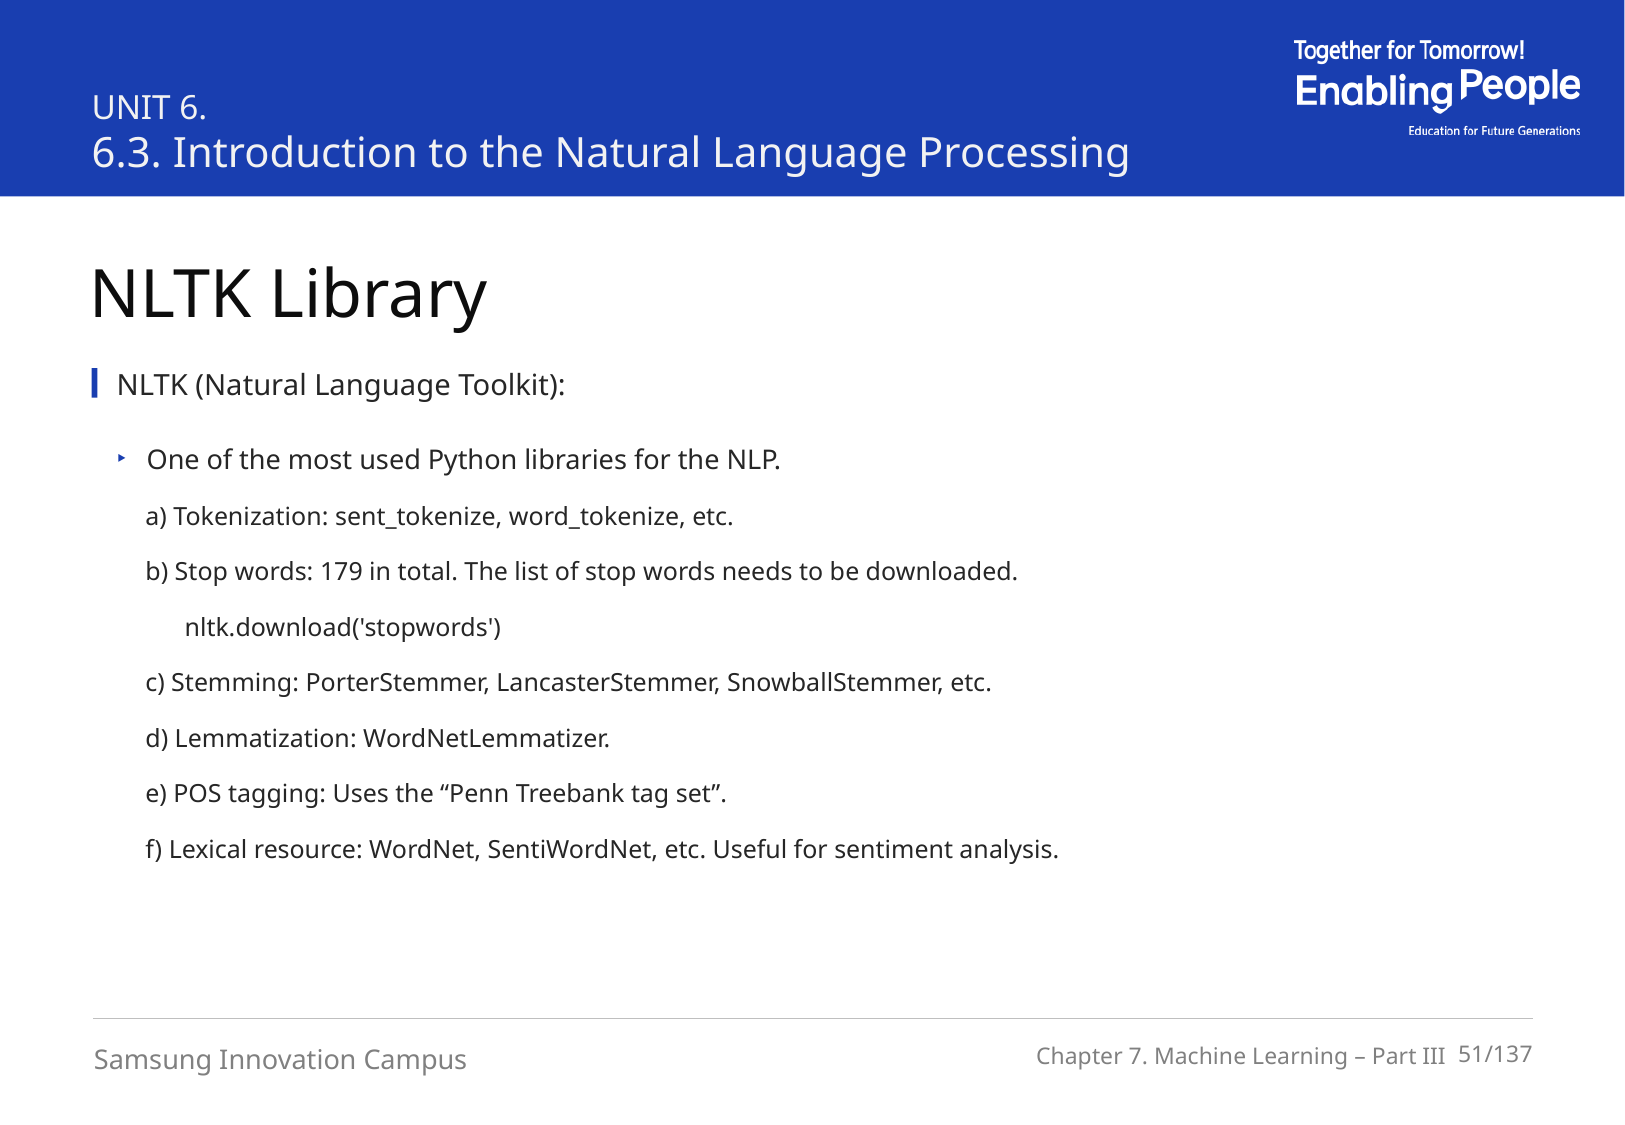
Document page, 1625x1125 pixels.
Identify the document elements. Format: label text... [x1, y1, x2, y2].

text_box UNIT 6. 6.3. Introduction to the Natural Language Processing [91, 85, 1510, 177]
picture [1294, 40, 1580, 135]
text_box One of the most used Python libraries for the NLP. a) Tokenization: sent_tokenize, word_tokenize, etc. b) Stop words: 179 in total. The list of stop words needs to be downloaded. nltk.download('stopwords') c) Stemming: PorterStemmer, LancasterStemmer, SnowballStemmer, etc. d) Lemmatization: WordNetLemmatizer. e) POS tagging: Uses the “Penn Treebank tag set”. f) Lexical resource: WordNet, SentiWordNet, etc. Useful for sentiment analysis. [116, 419, 1534, 876]
text_box NLTK Library [89, 250, 1534, 332]
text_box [91, 366, 1533, 402]
